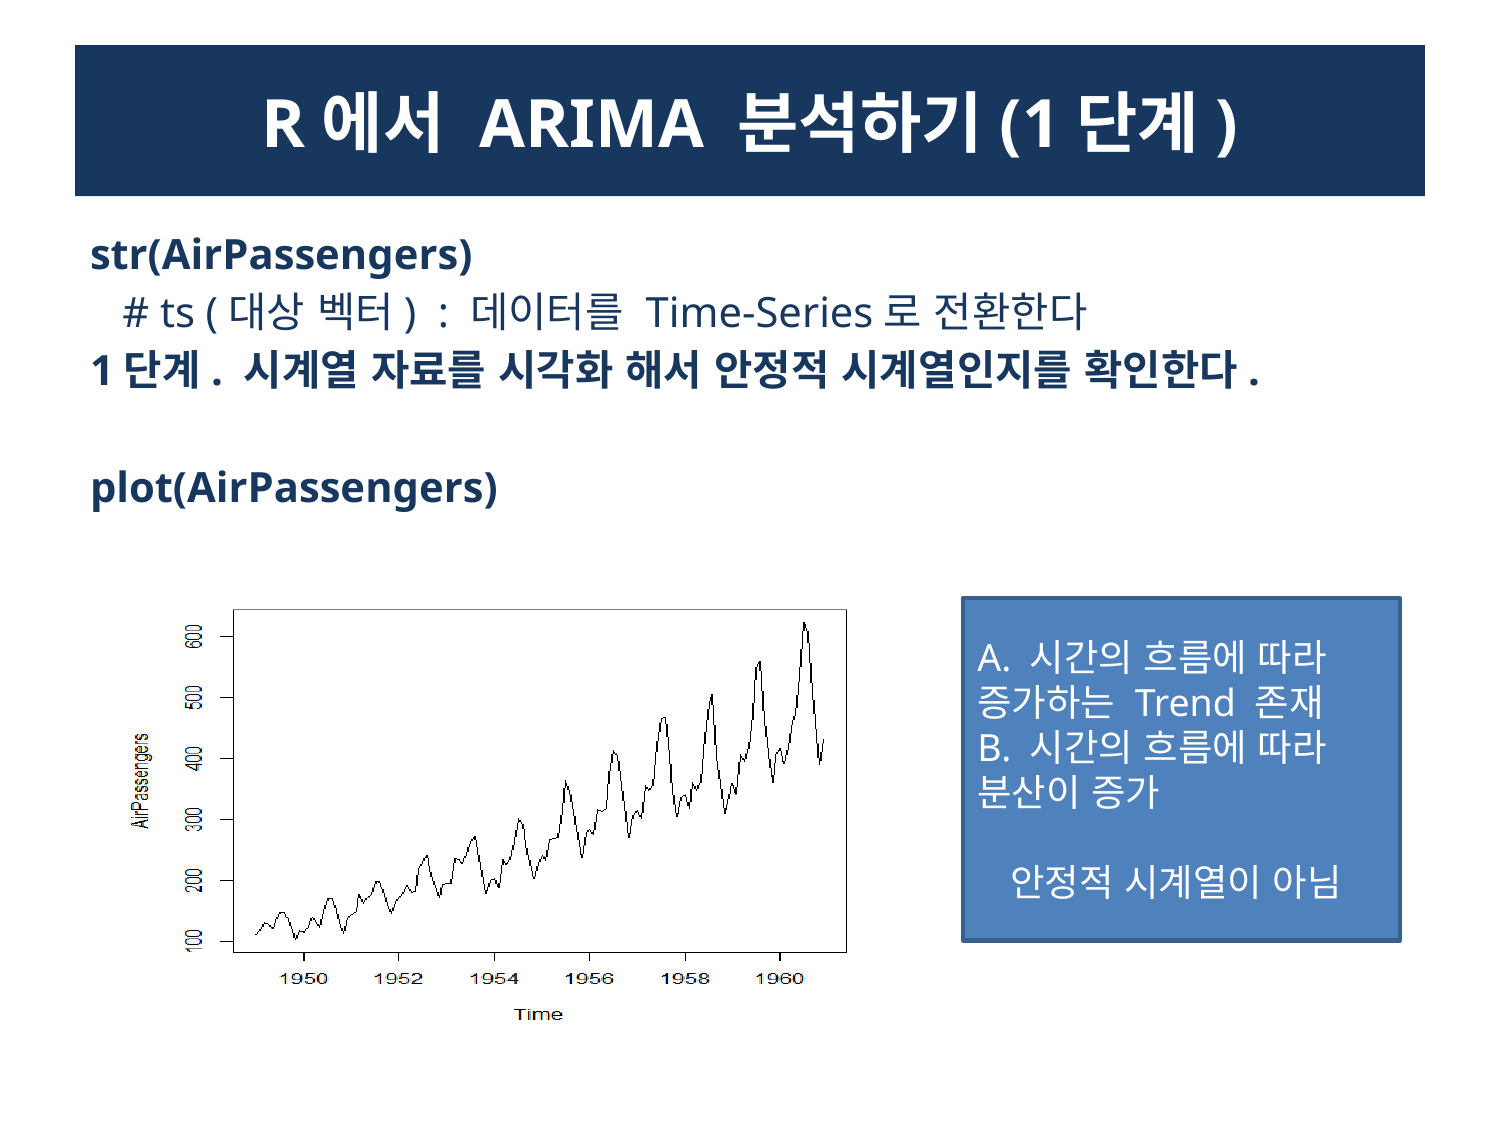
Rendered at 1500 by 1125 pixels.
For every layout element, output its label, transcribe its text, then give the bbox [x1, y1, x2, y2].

picture [123, 538, 904, 1041]
list str(AirPassengers) # ts (대상 벡터) : 데이터를 Time-Series로 전환한다 1단계. 시계열 자료를 시각화 해서 안정적 시계열인지를 확인한다. plot(AirPassengers) [75, 219, 1425, 1005]
title R에서 ARIMA 분석하기(1단계) [75, 45, 1425, 197]
text_box A. 시간의 흐름에 따라 증가하는 Trend 존재 B. 시간의 흐름에 따라 분산이 증가 안정적 시계열이 아님 [961, 596, 1402, 943]
